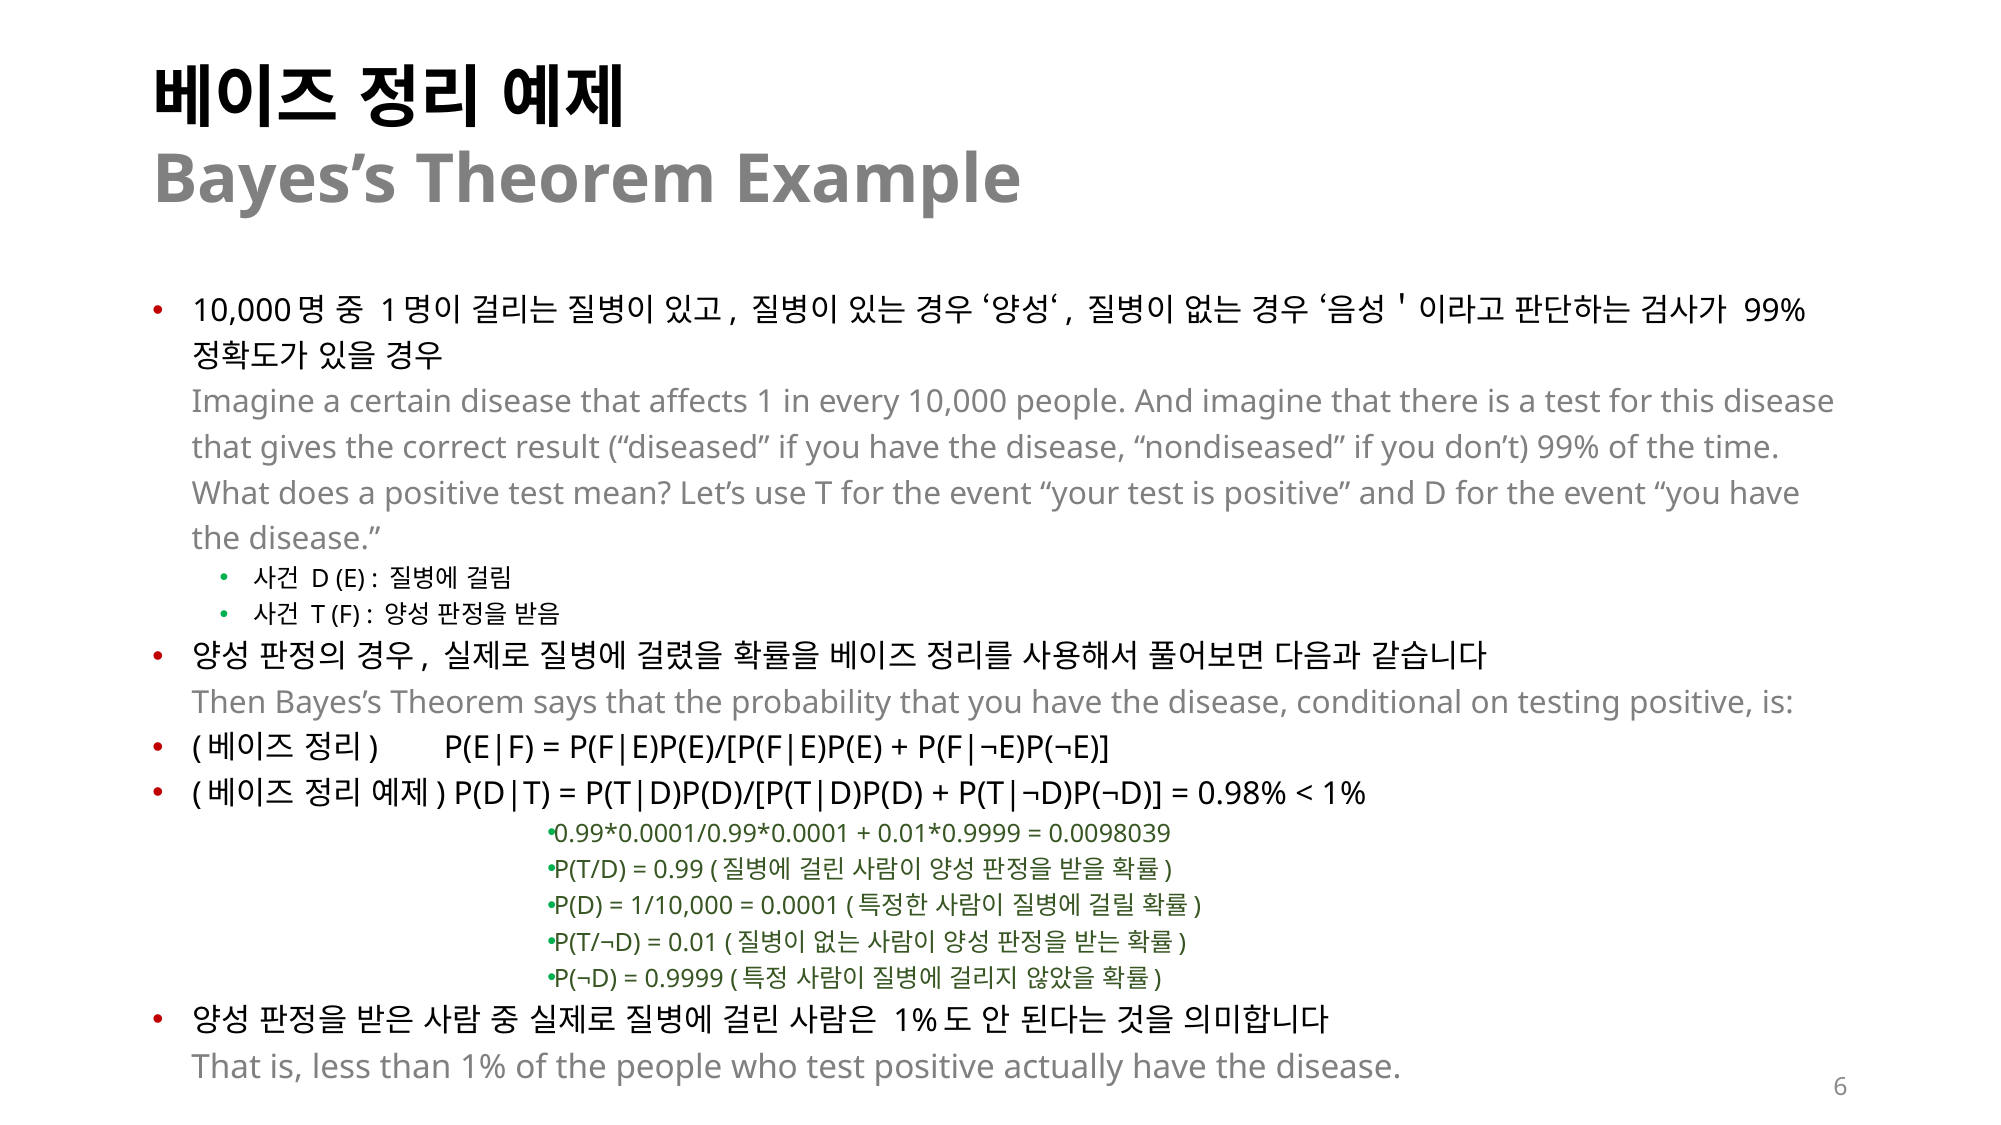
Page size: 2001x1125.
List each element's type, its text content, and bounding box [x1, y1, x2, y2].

list 10,000명 중 1명이 걸리는 질병이 있고, 질병이 있는 경우 ‘양성‘, 질병이 없는 경우 ‘음성＇이라고 판단하는 검사가 99% 정확도가 있을 경우 Imagine a certain disease that affects 1 in every 10,000 people. And imagine that there is a test for this disease that gives the correct result (“diseased” if you have the disease, “nondiseased” if you don’t) 99% of the time. What does a positive test mean? Let’s use T for the event “your test is positive” and D for the event “you have the disease.” 사건 D (E) : 질병에 걸림 사건 T (F) : 양성 판정을 받음 양성 판정의 경우, 실제로 질병에 걸렸을 확률을 베이즈 정리를 사용해서 풀어보면 다음과 같습니다 Then Bayes’s Theorem says that the probability that you have the disease, conditional on testing positive, is: (베이즈 정리) P(E|F) = P(F|E)P(E)/[P(F|E)P(E) + P(F|¬E)P(¬E)] (베이즈 정리 예제) P(D|T) = P(T|D)P(D)/[P(T|D)P(D) + P(T|¬D)P(¬D)] = 0.98% < 1% 0.99*0.0001/0.99*0.0001 + 0.01*0.9999 = 0.0098039 P(T/D) = 0.99 (질병에 걸린 사람이 양성 판정을 받을 확률) P(D) = 1/10,000 = 0.0001 (특정한 사람이 질병에 걸릴 확률) P(T/¬D) = 0.01 (질병이 없는 사람이 양성 판정을 받는 확률) P(¬D) = 0.9999 (특정 사람이 질병에 걸리지 않았을 확률) 양성 판정을 받은 사람 중 실제로 질병에 걸린 사람은 1%도 안 된다는 것을 의미합니다 That is, less than 1% of the people who test positive actually have the disease. [137, 275, 1863, 1100]
slide_number 6 [1412, 1057, 1863, 1117]
title 베이즈 정리 예제 Bayes’s Theorem Example [137, 45, 1863, 225]
